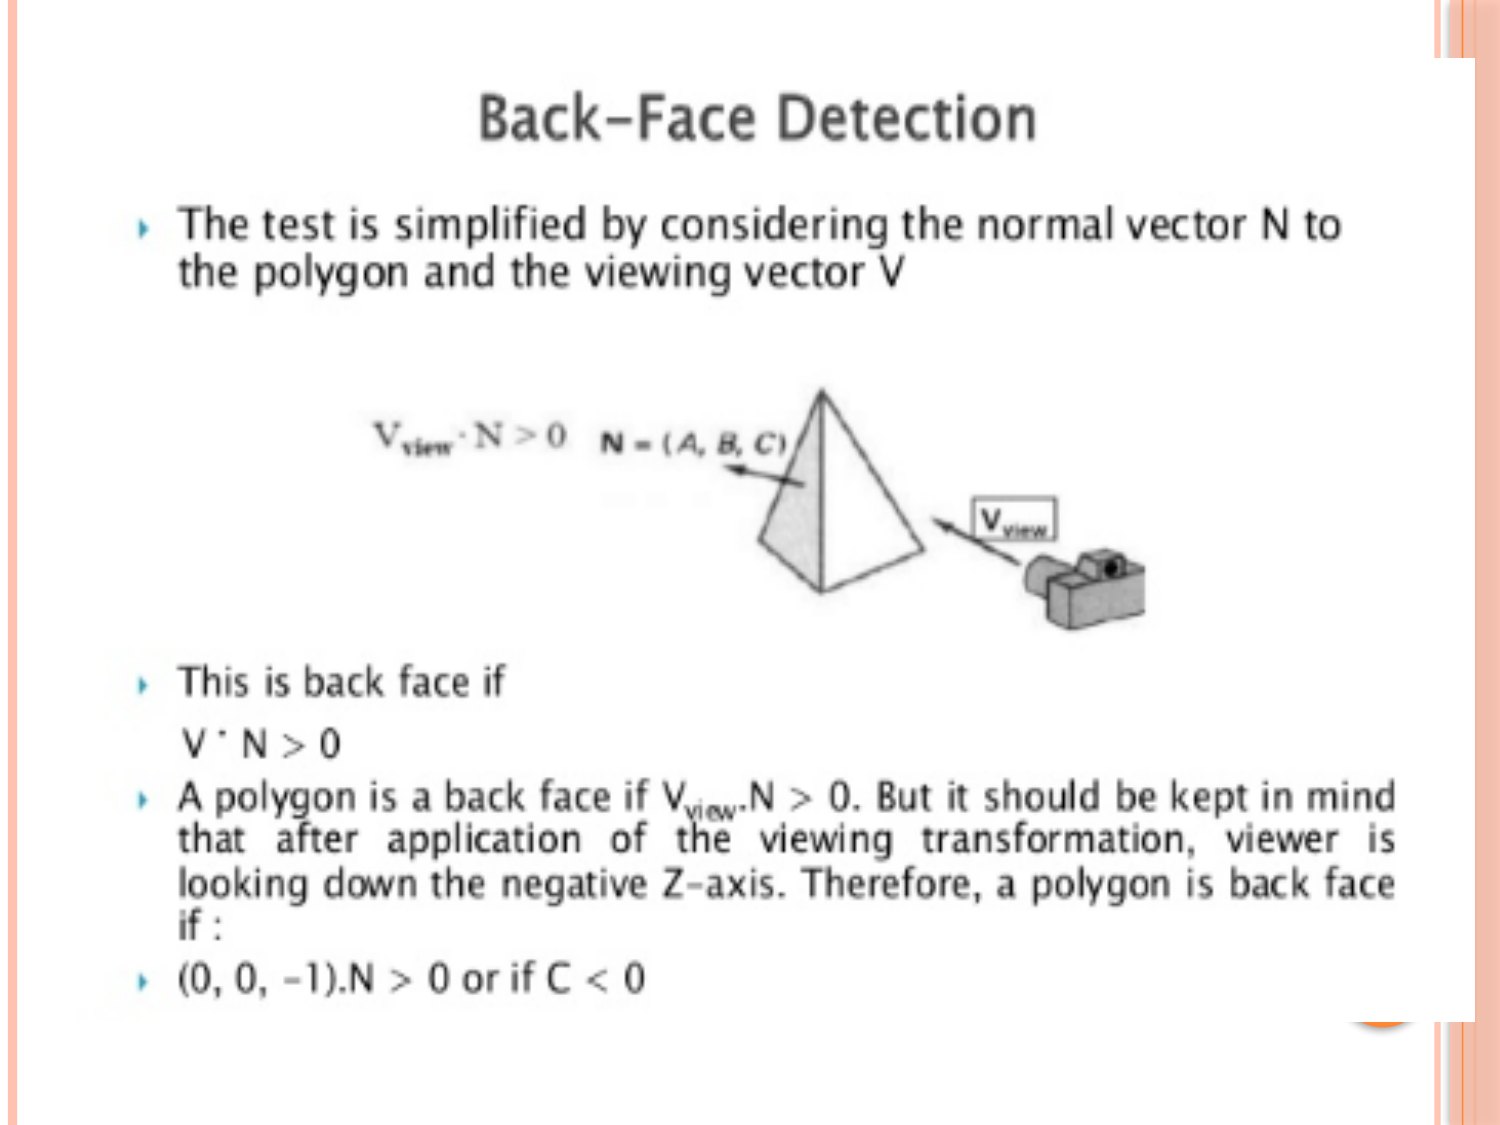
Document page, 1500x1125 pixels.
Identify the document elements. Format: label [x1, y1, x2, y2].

picture [76, 58, 1476, 1023]
